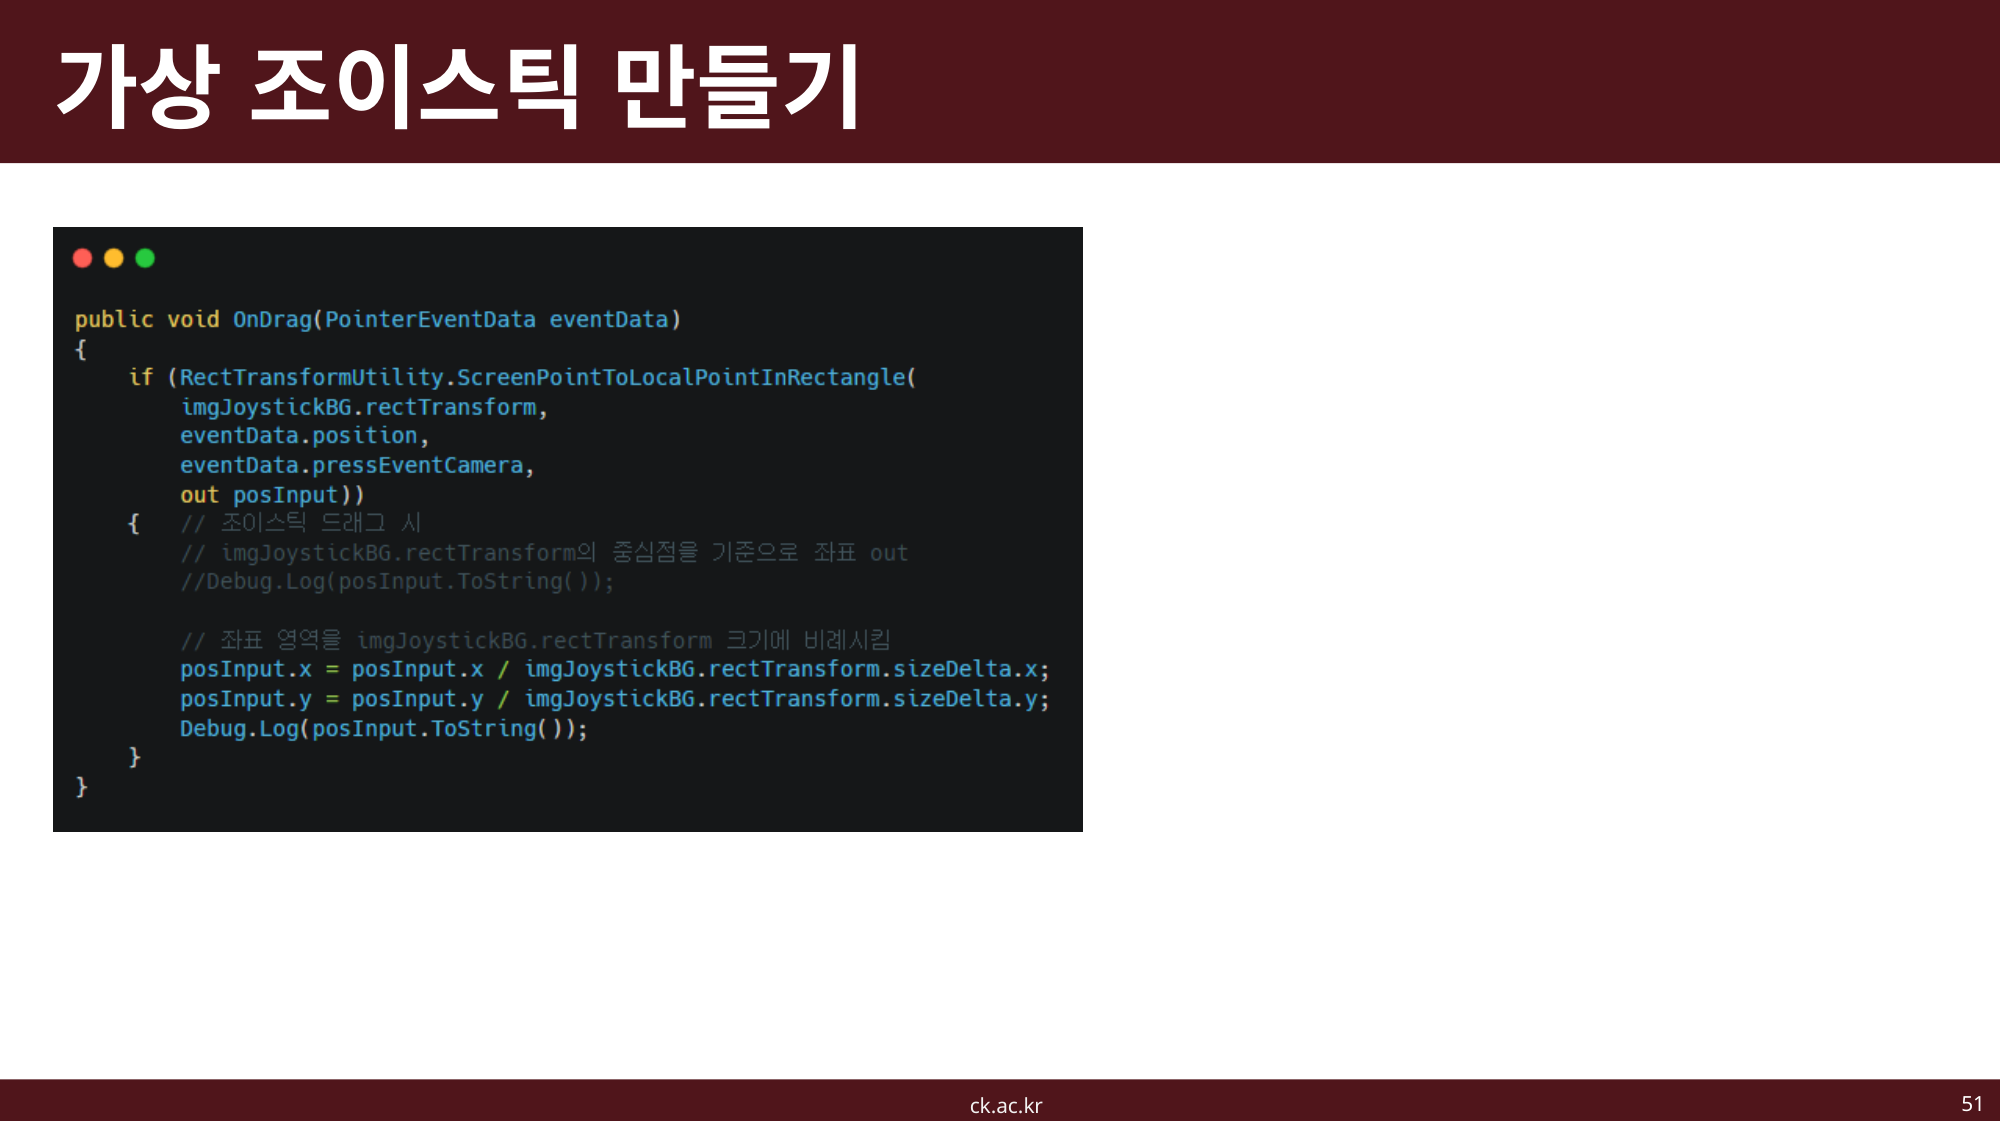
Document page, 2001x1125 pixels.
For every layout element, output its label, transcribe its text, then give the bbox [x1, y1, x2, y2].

footer ck.ac.kr [949, 1084, 1064, 1125]
slide_number 51 [1911, 1083, 2000, 1125]
title 가상 조이스틱 만들기 [39, 34, 1289, 149]
picture [53, 227, 1083, 832]
